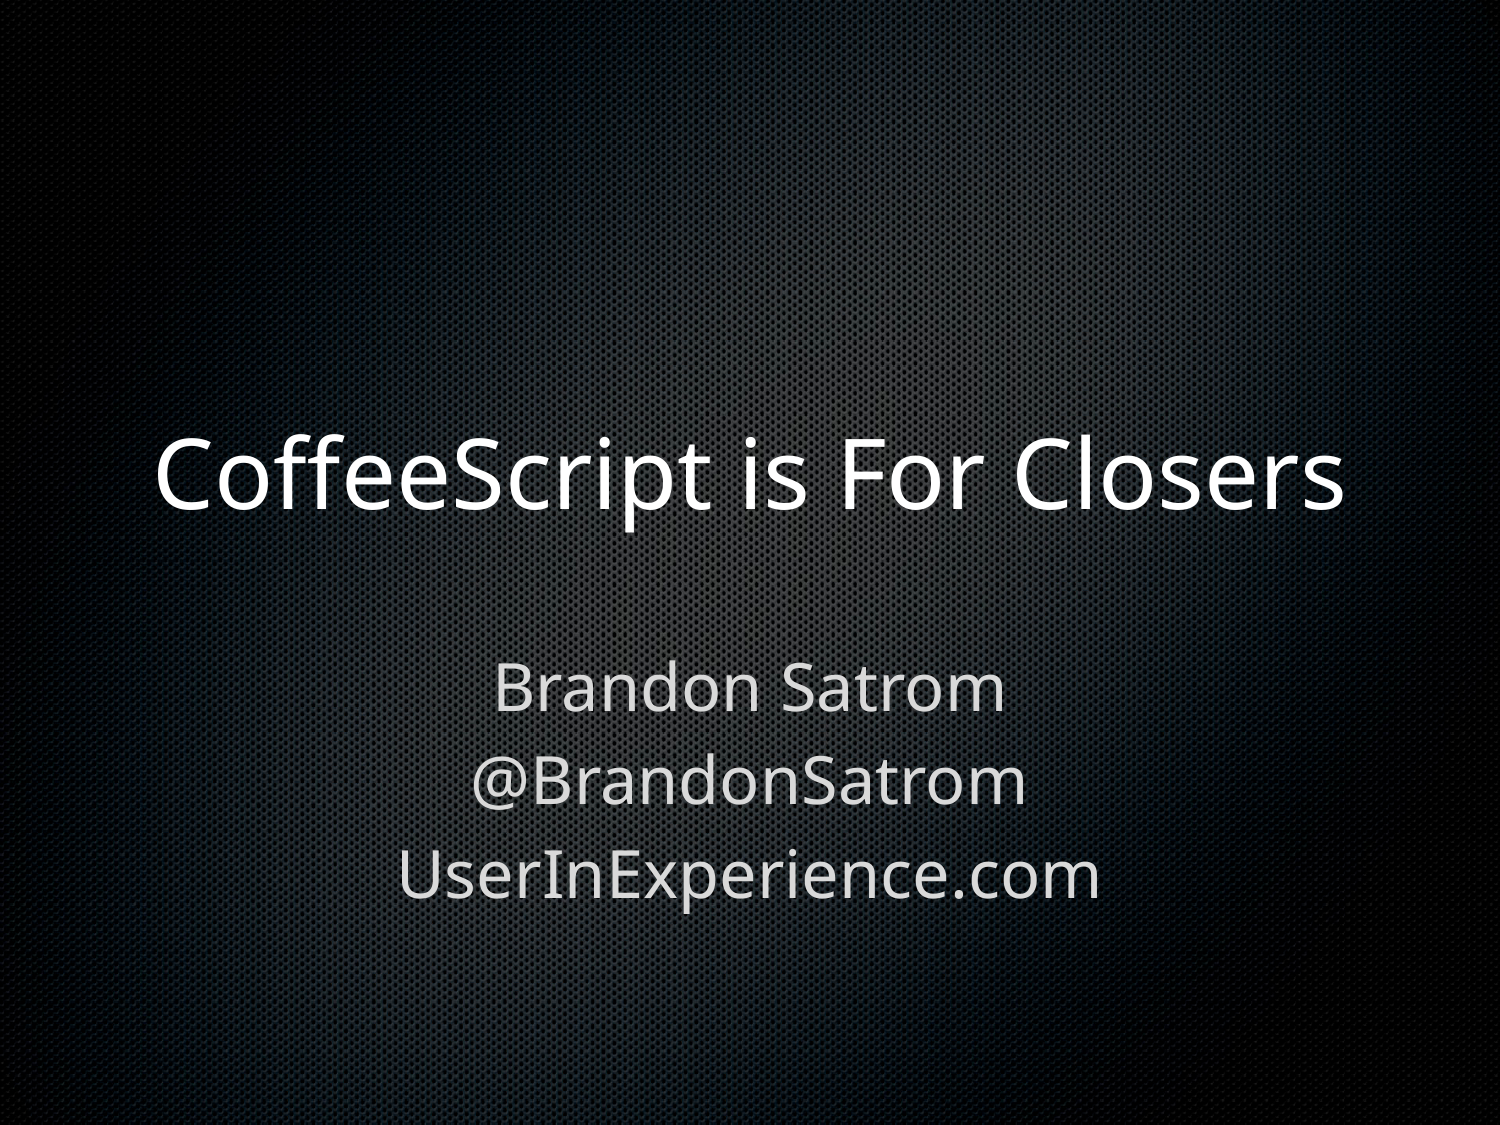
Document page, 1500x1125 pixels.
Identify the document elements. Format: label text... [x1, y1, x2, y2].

subtitle Brandon Satrom @BrandonSatrom UserInExperience.com [225, 637, 1275, 925]
picture [0, 0, 1500, 1125]
title CoffeeScript is For Closers [112, 349, 1388, 591]
